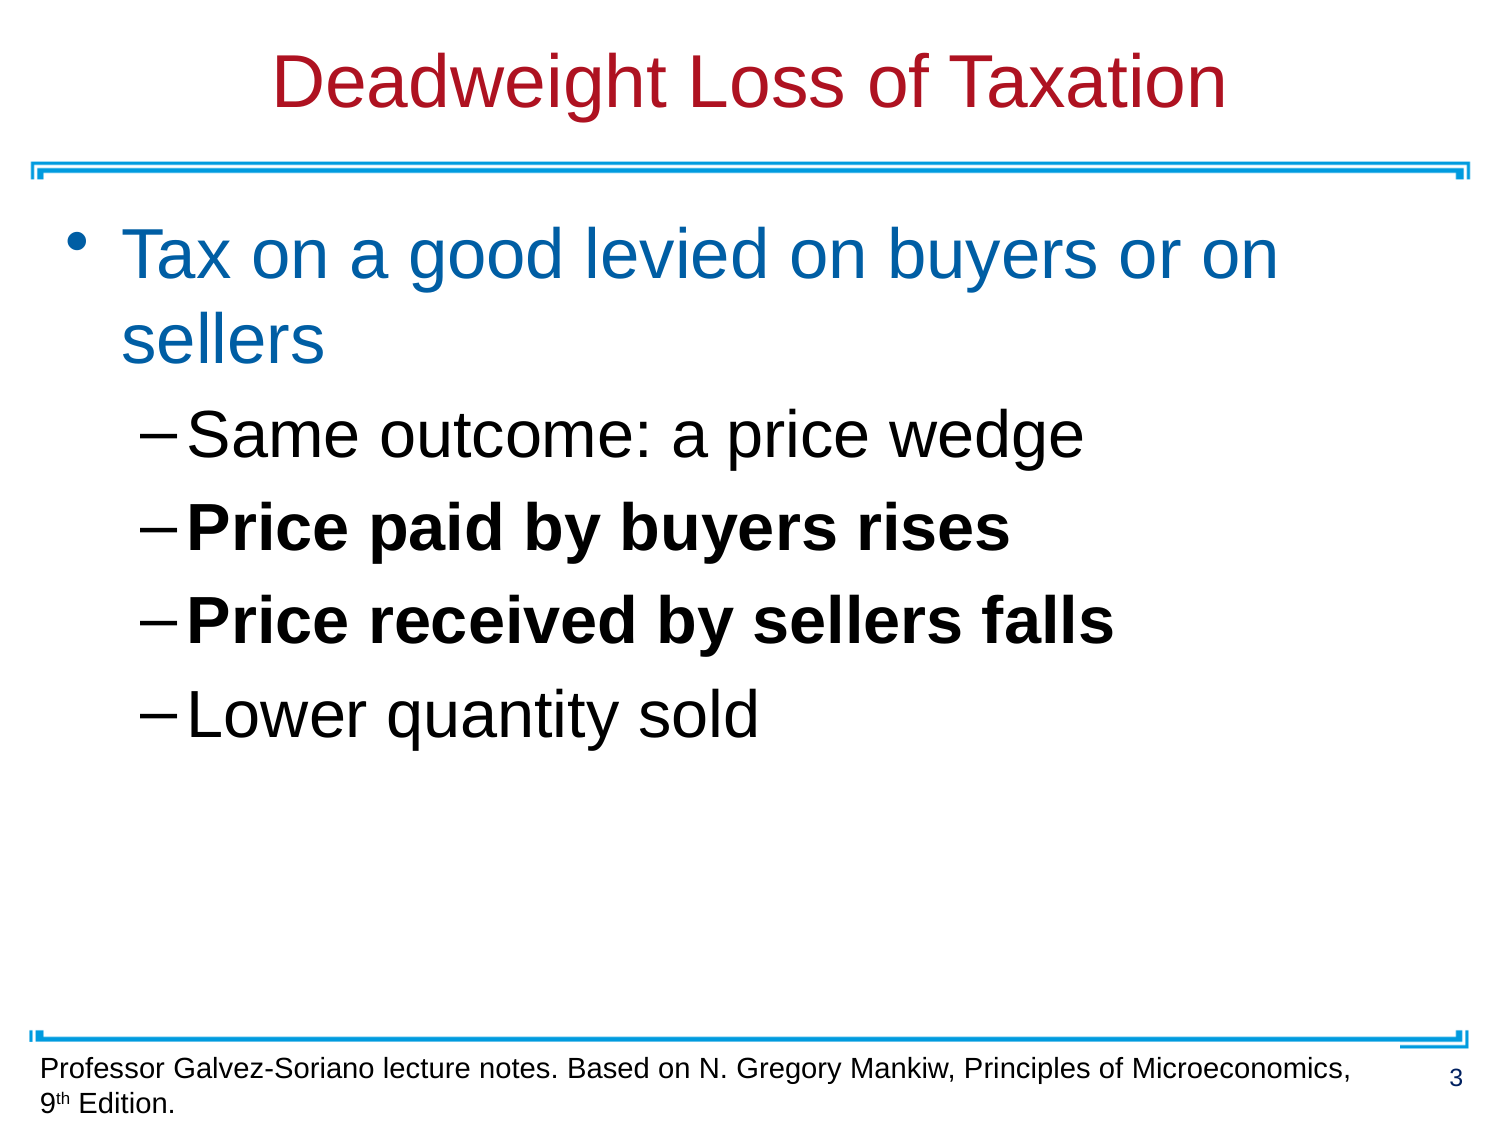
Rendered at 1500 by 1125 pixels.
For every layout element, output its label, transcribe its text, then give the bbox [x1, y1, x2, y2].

slide_number 3 [1412, 1052, 1500, 1117]
list Tax on a good levied on buyers or on sellers Same outcome: a price wedge Price paid by buyers rises Price received by sellers falls Lower quantity sold [50, 200, 1459, 795]
text_box Professor Galvez-Soriano lecture notes. Based on N. Gregory Mankiw, Principles of Microeconomics, 9th Edition. [24, 1041, 1400, 1125]
picture [25, 1024, 1475, 1057]
title Deadweight Loss of Taxation [109, 24, 1391, 175]
picture [25, 154, 1475, 186]
